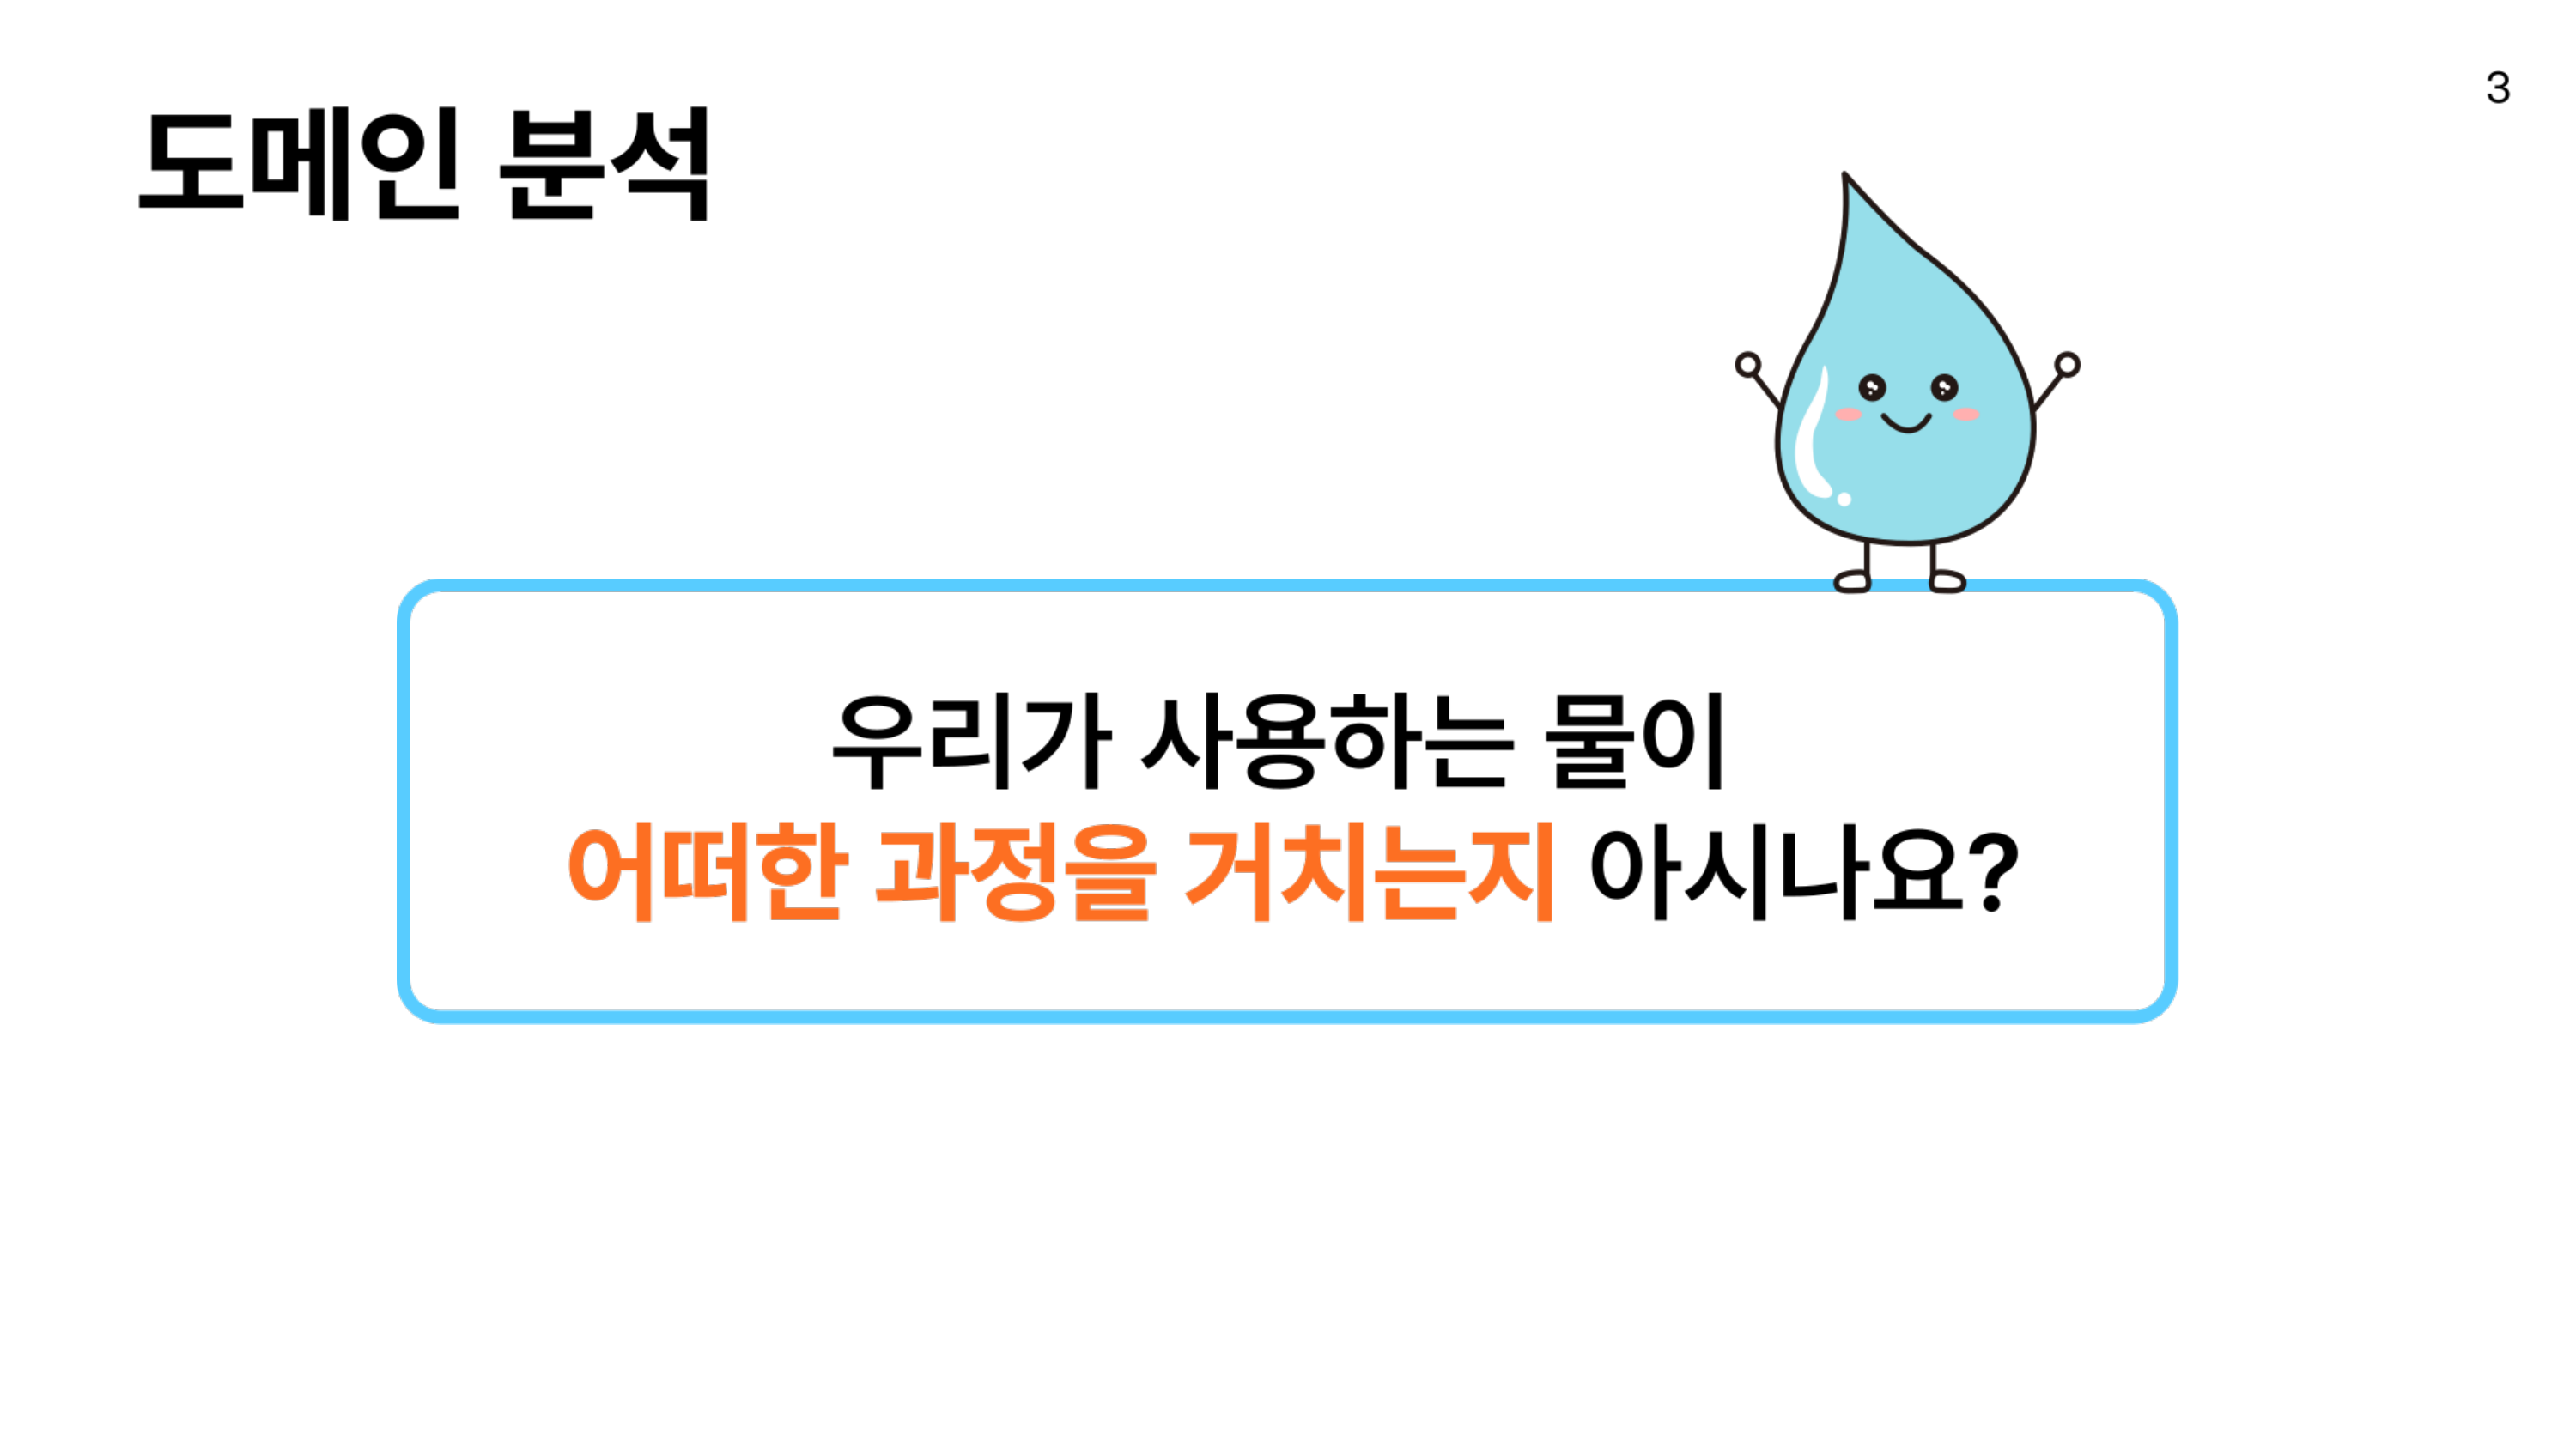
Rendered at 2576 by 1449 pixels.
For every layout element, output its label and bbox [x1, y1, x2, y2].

picture [397, 166, 2194, 1046]
picture [94, 24, 829, 369]
picture [2010, 45, 2576, 145]
